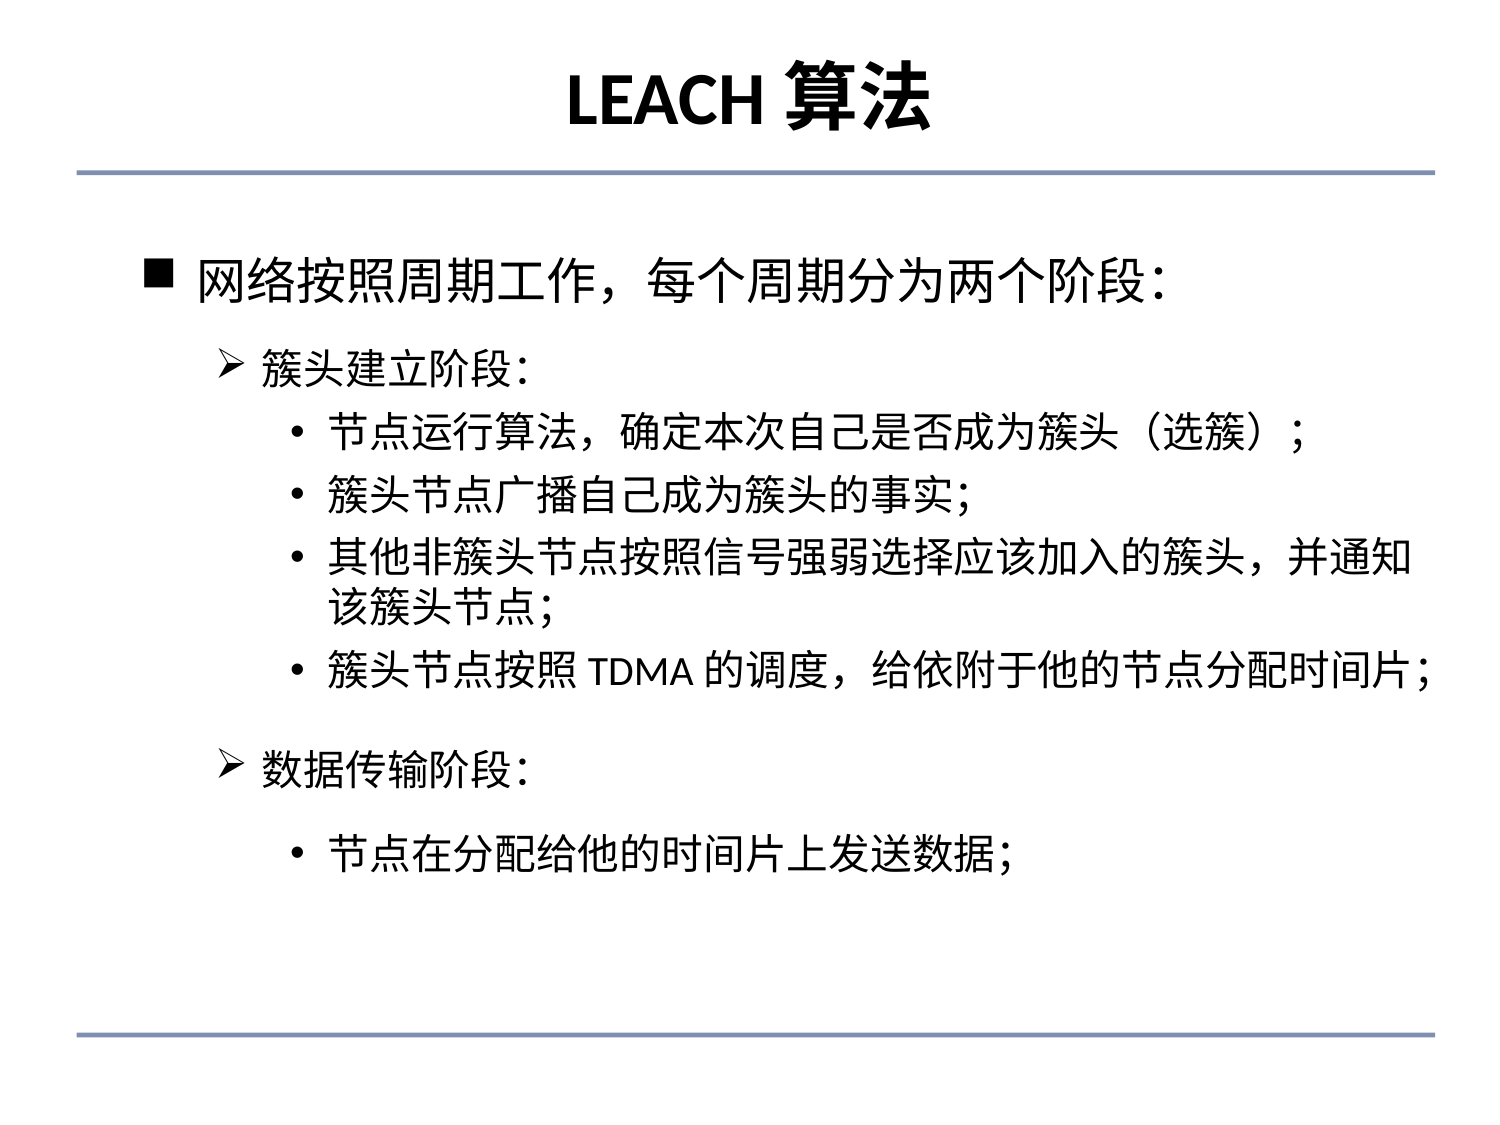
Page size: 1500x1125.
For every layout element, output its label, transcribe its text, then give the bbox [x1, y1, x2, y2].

title LEACH算法 [75, 30, 1425, 159]
list 网络按照周期工作，每个周期分为两个阶段： 簇头建立阶段： 节点运行算法，确定本次自己是否成为簇头（选簇）； 簇头节点广播自己成为簇头的事实； 其他非簇头节点按照信号强弱选择应该加入的簇头，并通知该簇头节点； 簇头节点按照TDMA的调度，给依附于他的节点分配时间片； 数据传输阶段： 节点在分配给他的时间片上发送数据； [125, 212, 1459, 988]
